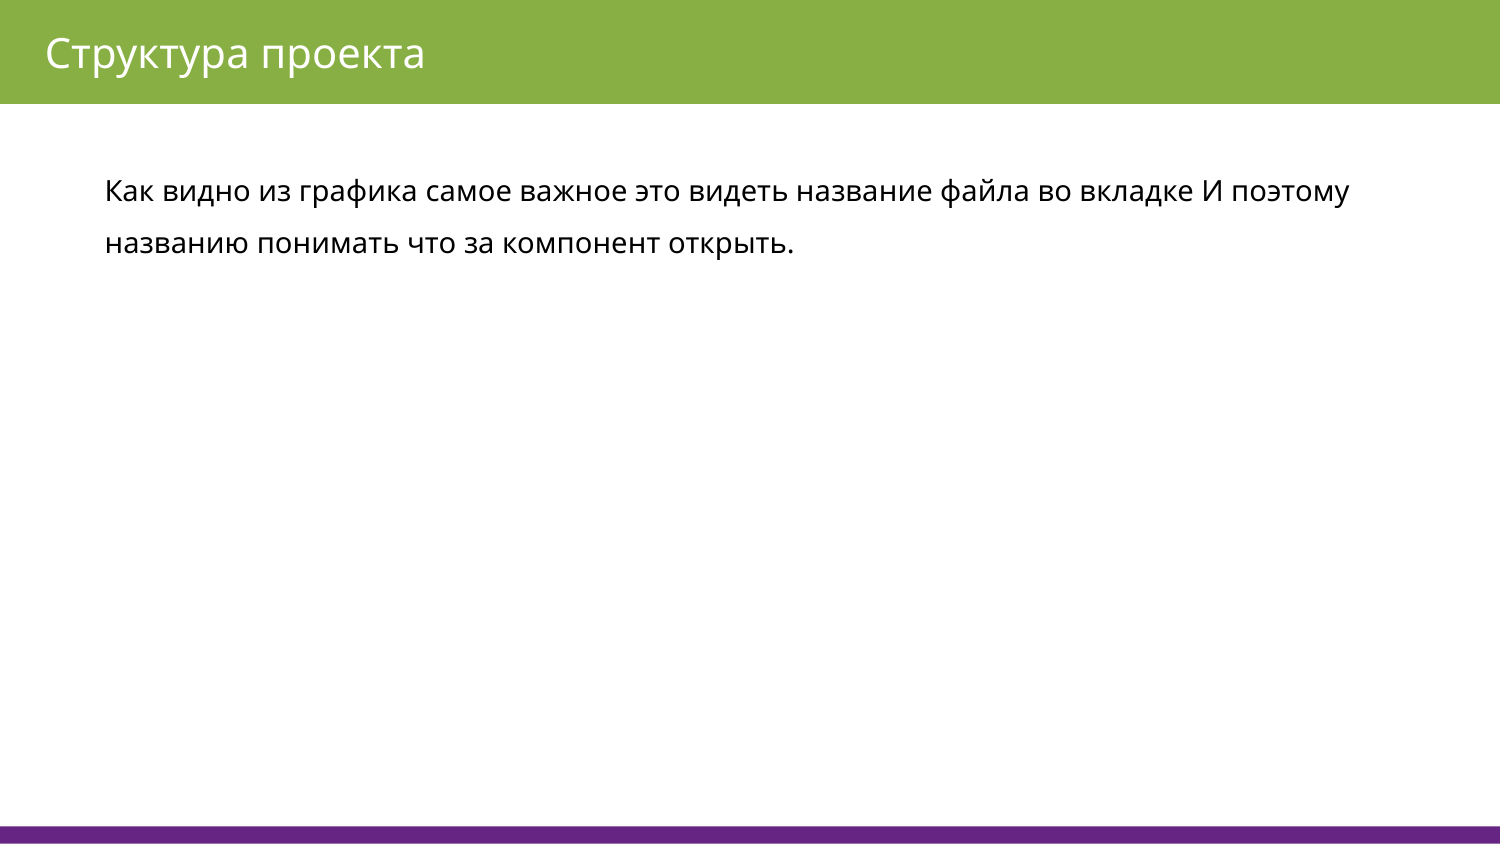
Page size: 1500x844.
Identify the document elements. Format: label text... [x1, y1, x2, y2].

text_box [0, 826, 1500, 844]
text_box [0, 0, 1500, 104]
list Как видно из графика самое важное это видеть название файла во вкладке И поэтому названию понимать что за компонент открыть. [66, 139, 1410, 394]
